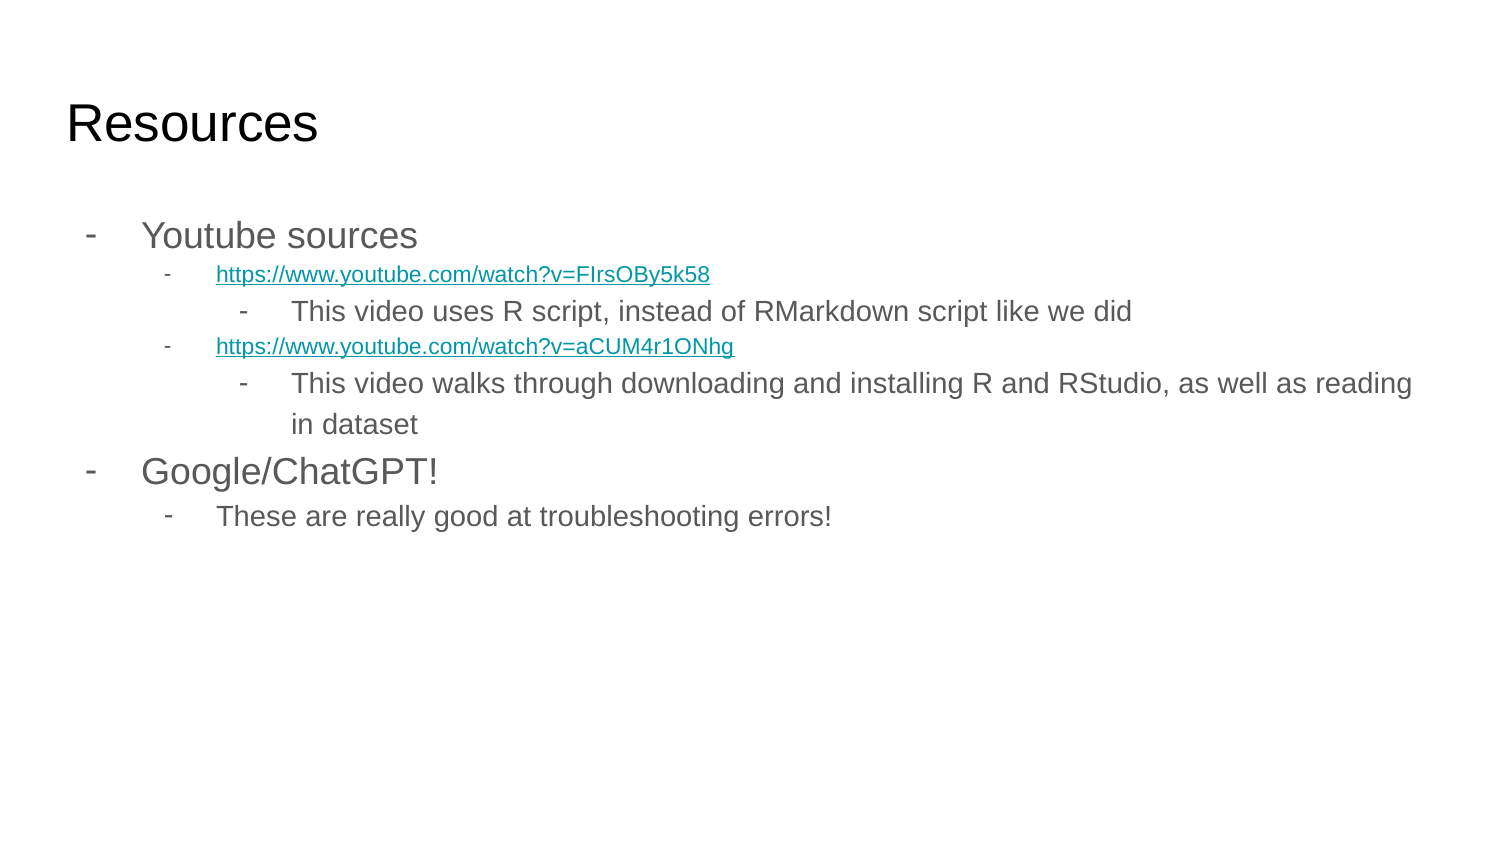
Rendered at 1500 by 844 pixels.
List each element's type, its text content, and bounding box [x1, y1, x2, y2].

title Resources [51, 72, 1449, 167]
list Youtube sources https://www.youtube.com/watch?v=FIrsOBy5k58 This video uses R script, instead of RMarkdown script like we did https://www.youtube.com/watch?v=aCUM4r1ONhg This video walks through downloading and installing R and RStudio, as well as reading in dataset Google/ChatGPT! These are really good at troubleshooting errors! [51, 189, 1449, 750]
